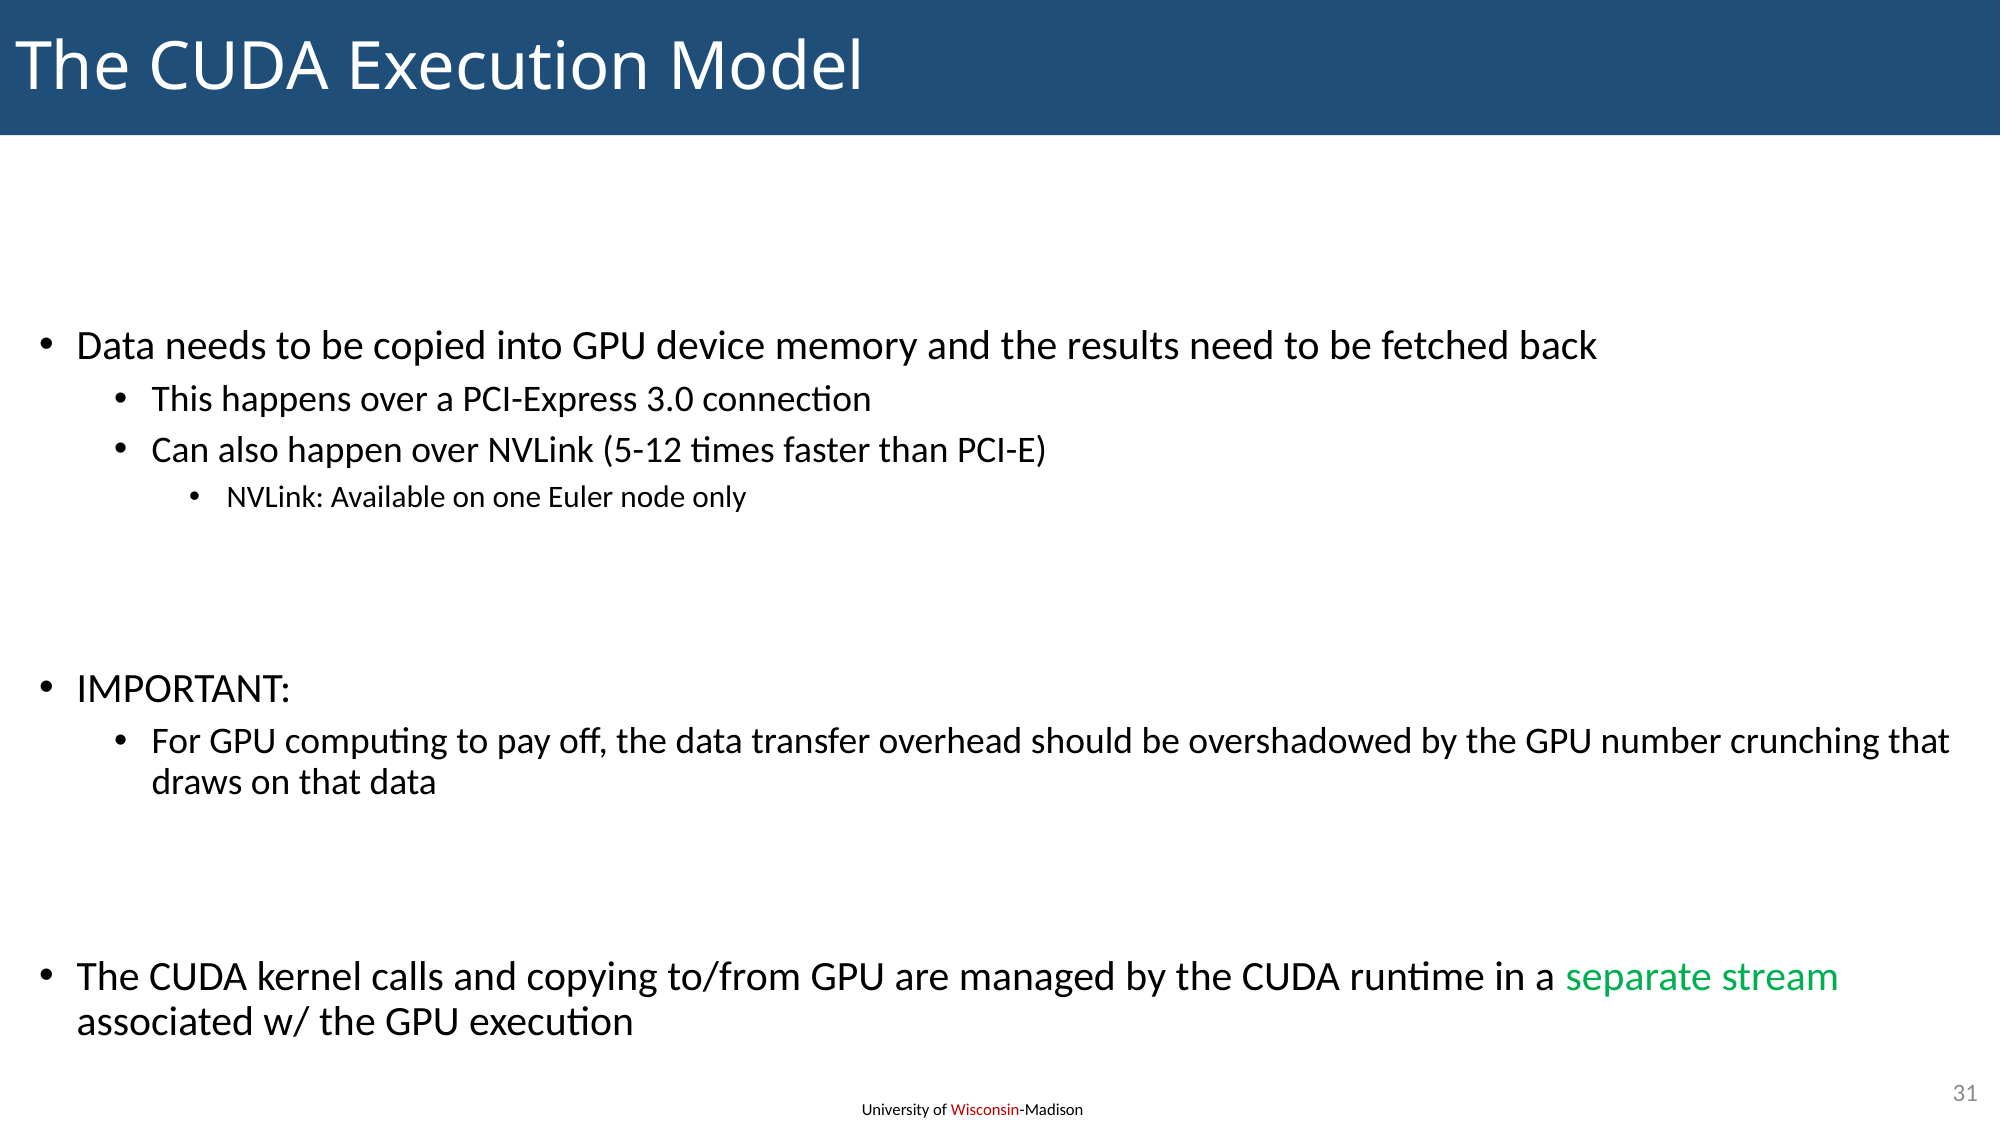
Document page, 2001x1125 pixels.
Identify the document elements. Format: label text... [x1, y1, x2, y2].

slide_number 31 [1879, 1069, 1994, 1114]
title The CUDA Execution Model [0, 0, 2000, 136]
list Data needs to be copied into GPU device memory and the results need to be fetched back This happens over a PCI-Express 3.0 connection Can also happen over NVLink (5-12 times faster than PCI-E) NVLink: Available on one Euler node only IMPORTANT: For GPU computing to pay off, the data transfer overhead should be overshadowed by the GPU number crunching that draws on that data The CUDA kernel calls and copying to/from GPU are managed by the CUDA runtime in a separate stream associated w/ the GPU execution [24, 245, 1987, 1055]
